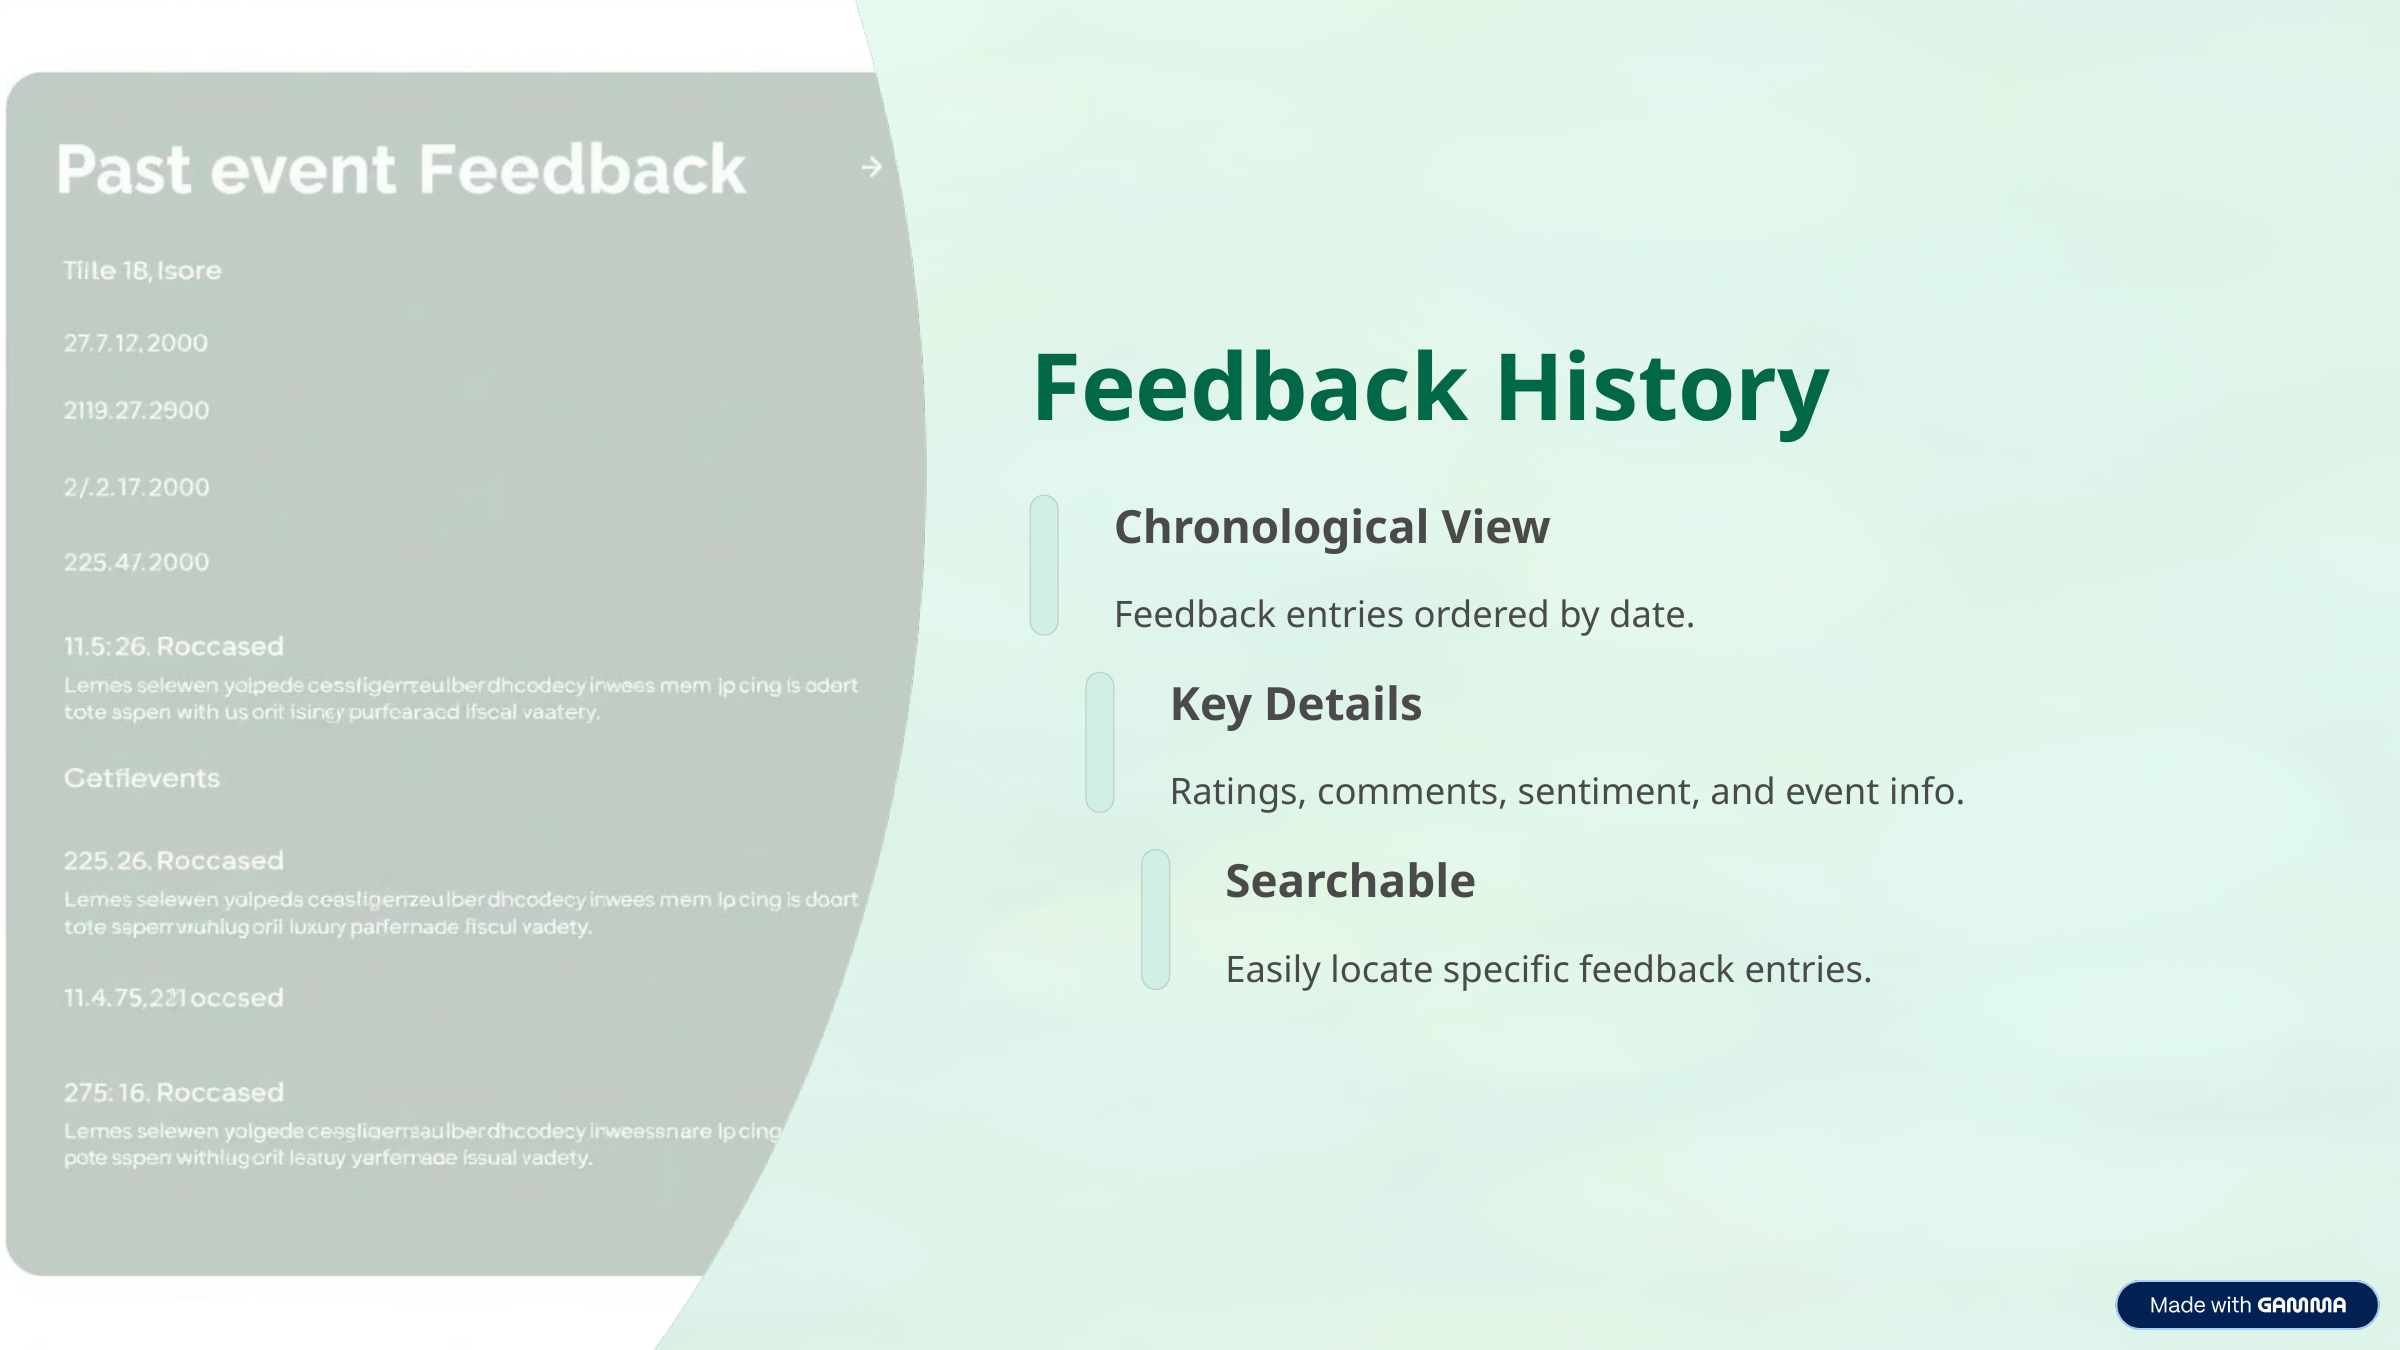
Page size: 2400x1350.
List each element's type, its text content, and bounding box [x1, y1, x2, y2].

text_box Searchable [1225, 849, 1691, 908]
text_box Ratings, comments, sentiment, and event info. [1169, 752, 2270, 813]
text_box [1030, 495, 1059, 636]
text_box [1141, 849, 1170, 990]
text_box Easily locate specific feedback entries. [1225, 930, 2270, 990]
text_box Feedback History [1030, 323, 1961, 440]
picture [0, 0, 945, 1350]
text_box Key Details [1169, 672, 1635, 731]
text_box Feedback entries ordered by date. [1113, 575, 2270, 636]
text_box [1085, 672, 1114, 813]
picture [2106, 1271, 2389, 1339]
text_box Chronological View [1113, 495, 1579, 554]
